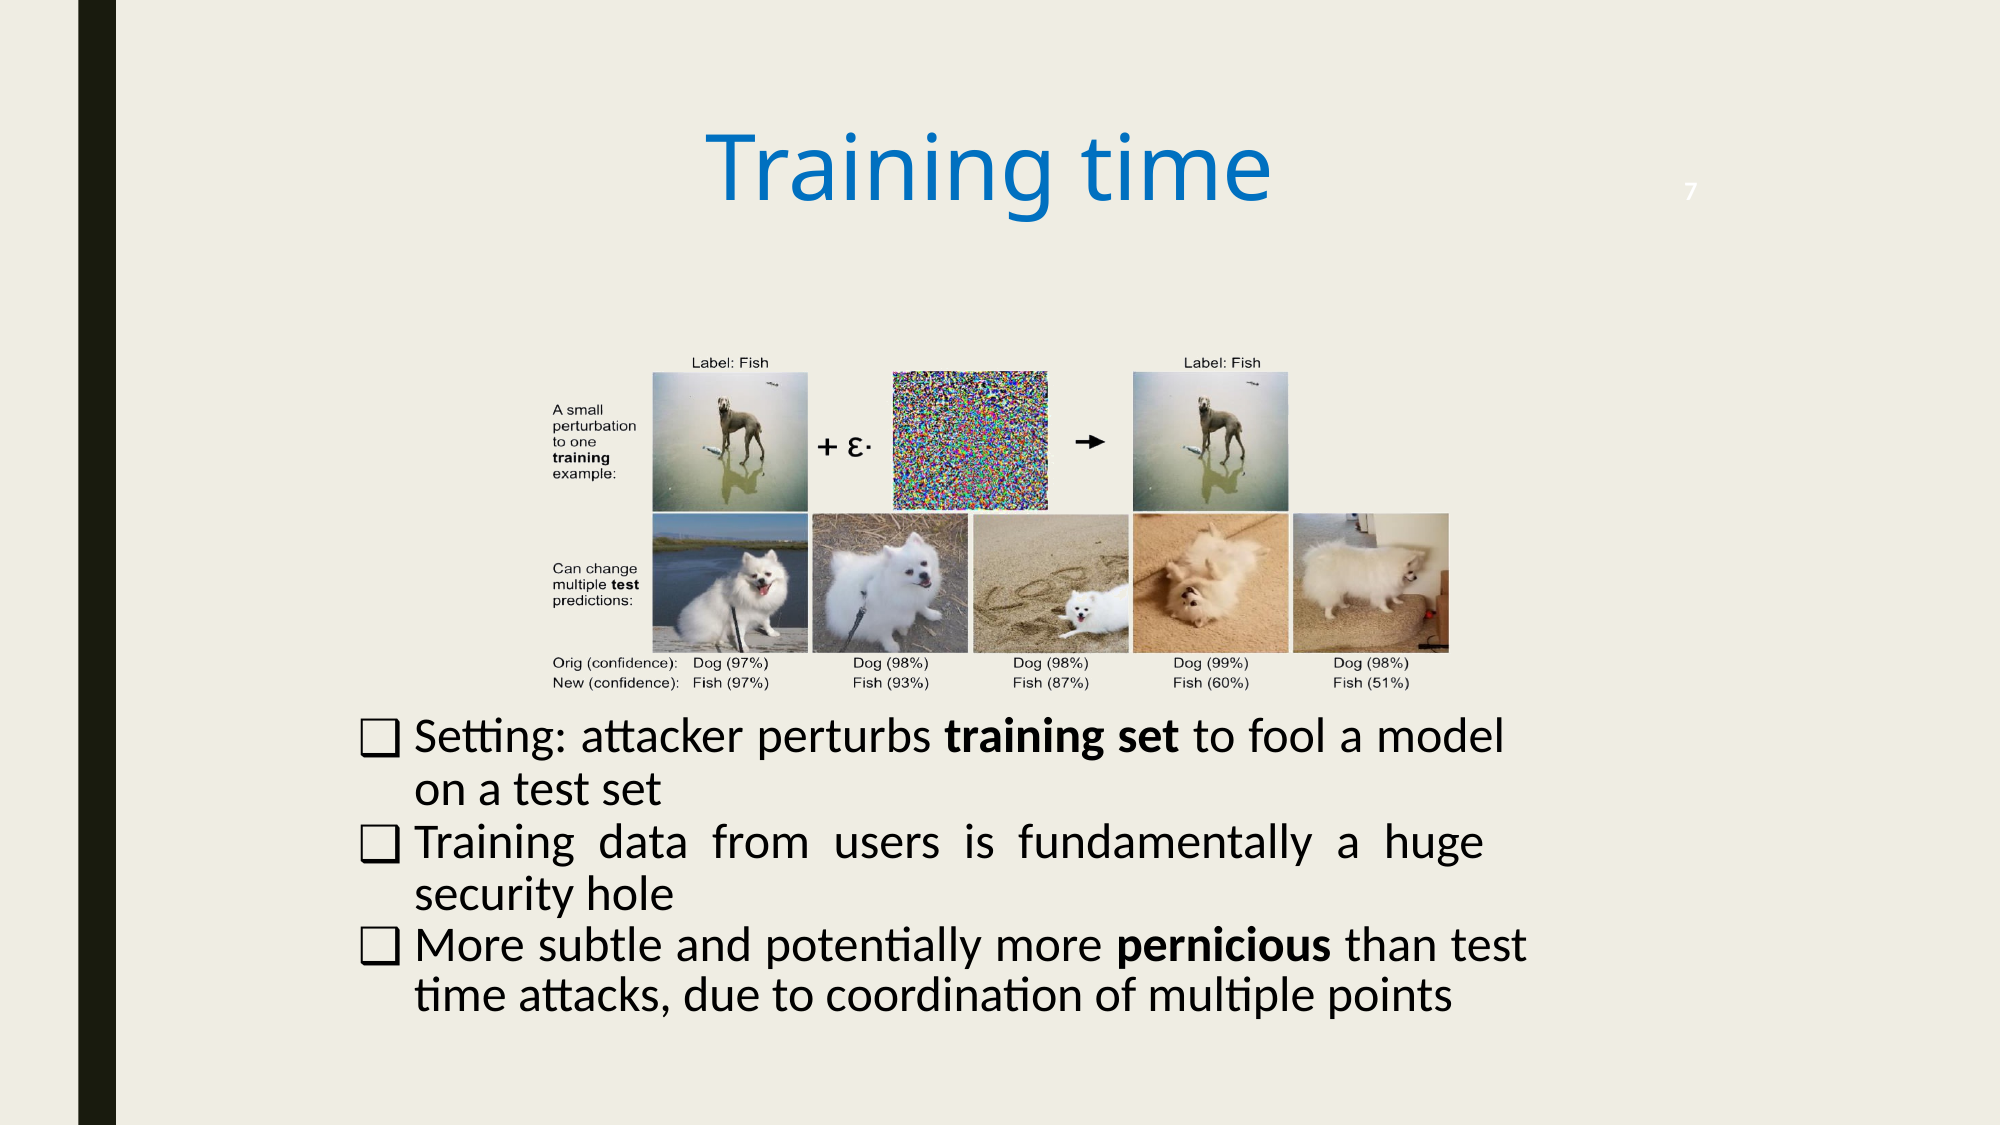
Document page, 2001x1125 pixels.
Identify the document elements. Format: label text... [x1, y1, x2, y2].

text_box 7 [1682, 172, 1700, 206]
picture [547, 355, 1453, 693]
text_box Setting: attacker perturbs training set to fool a model on a test set Training data from users is fundamentally a huge security hole More subtle and potentially more pernicious than test time attacks, due to coordination of multiple points [355, 702, 1528, 1022]
title Training time [215, 86, 1453, 297]
